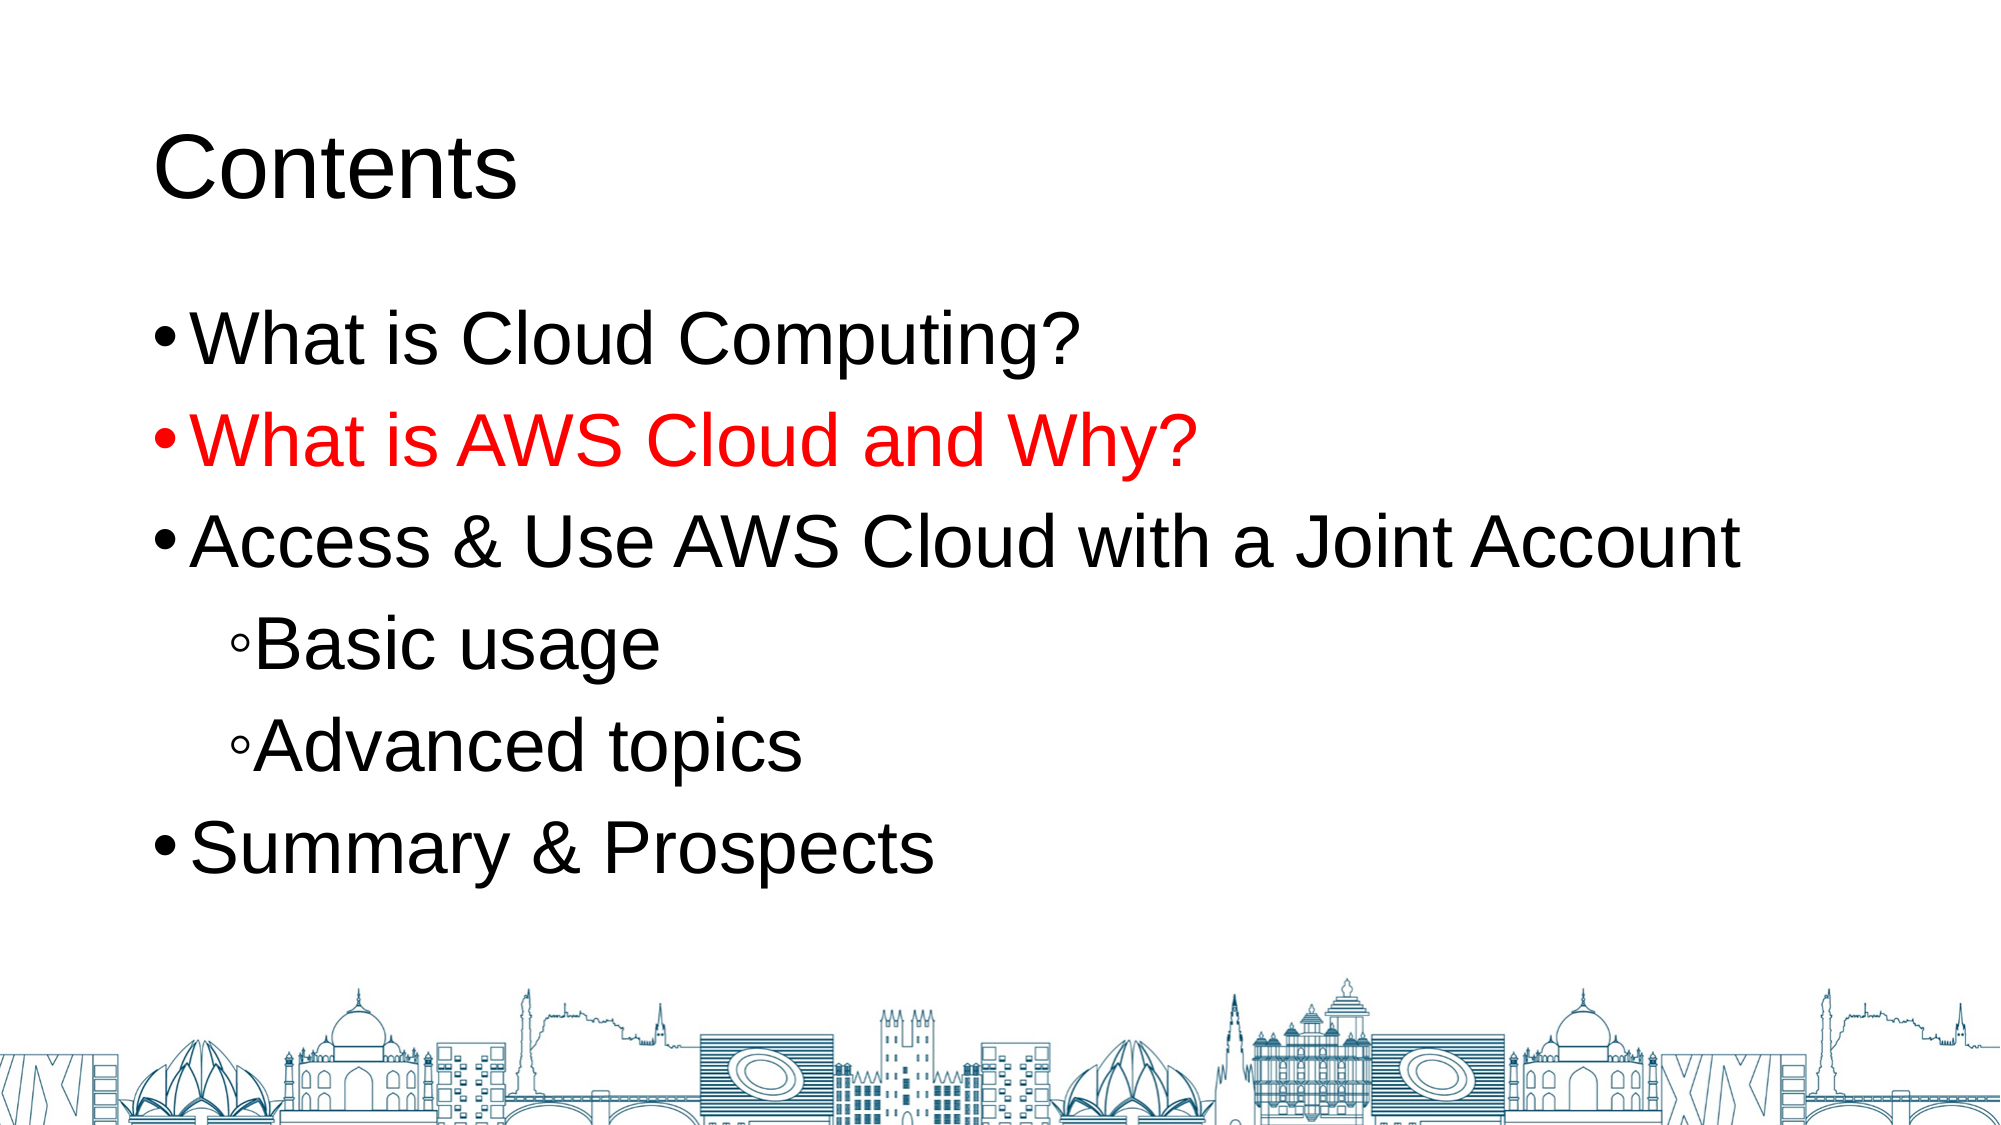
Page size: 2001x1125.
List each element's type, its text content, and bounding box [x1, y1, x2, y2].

list What is Cloud Computing? What is AWS Cloud and Why? Access & Use AWS Cloud with a Joint Account Basic usage Advanced topics Summary & Prospects [137, 291, 1863, 1003]
picture [0, 0, 2000, 1125]
title Contents [137, 59, 1863, 278]
